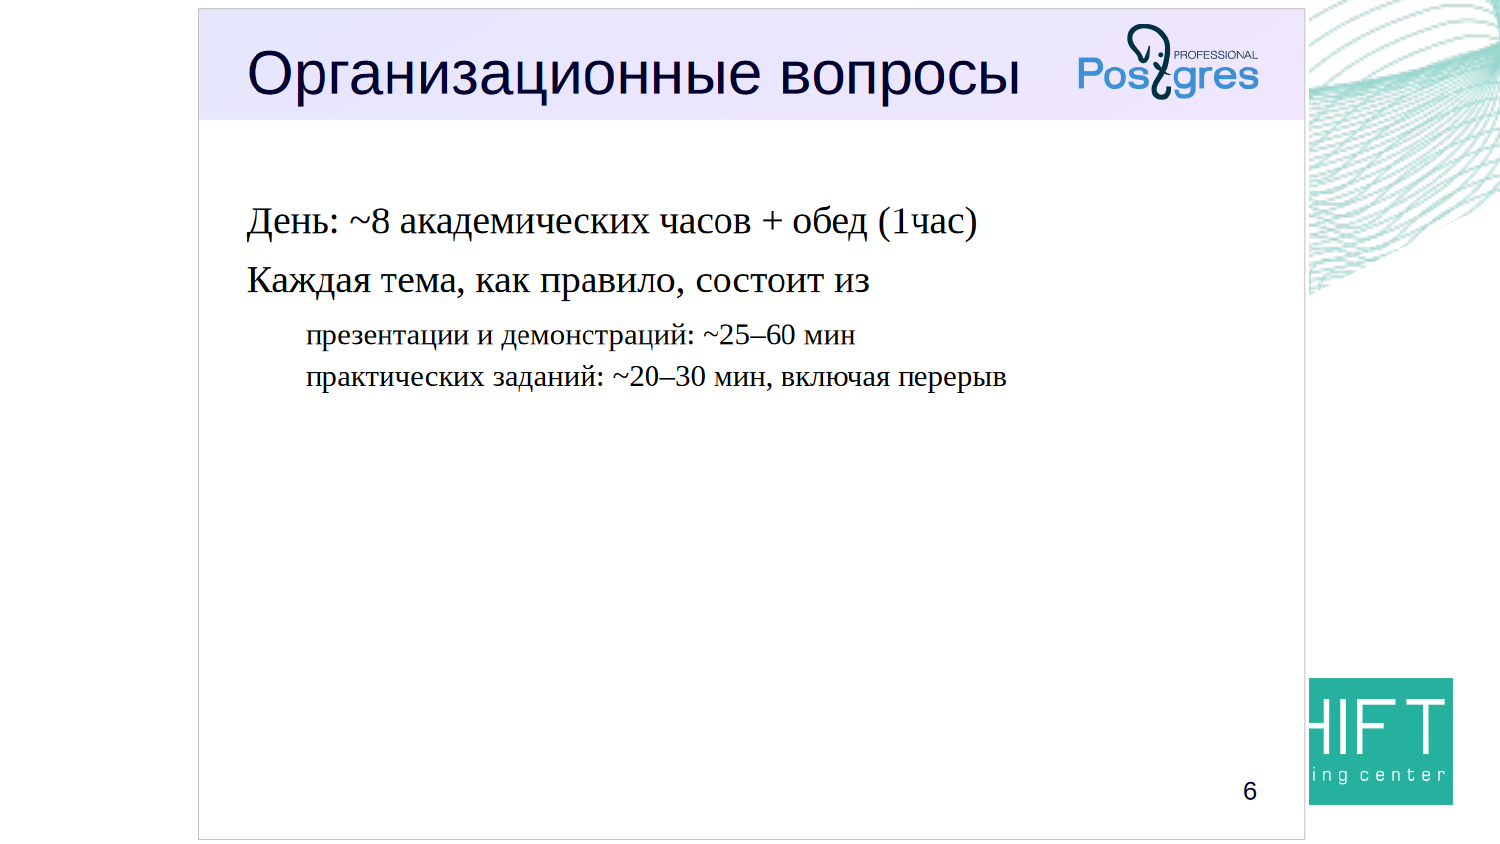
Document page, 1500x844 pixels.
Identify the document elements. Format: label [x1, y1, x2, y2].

picture [190, 0, 1453, 844]
